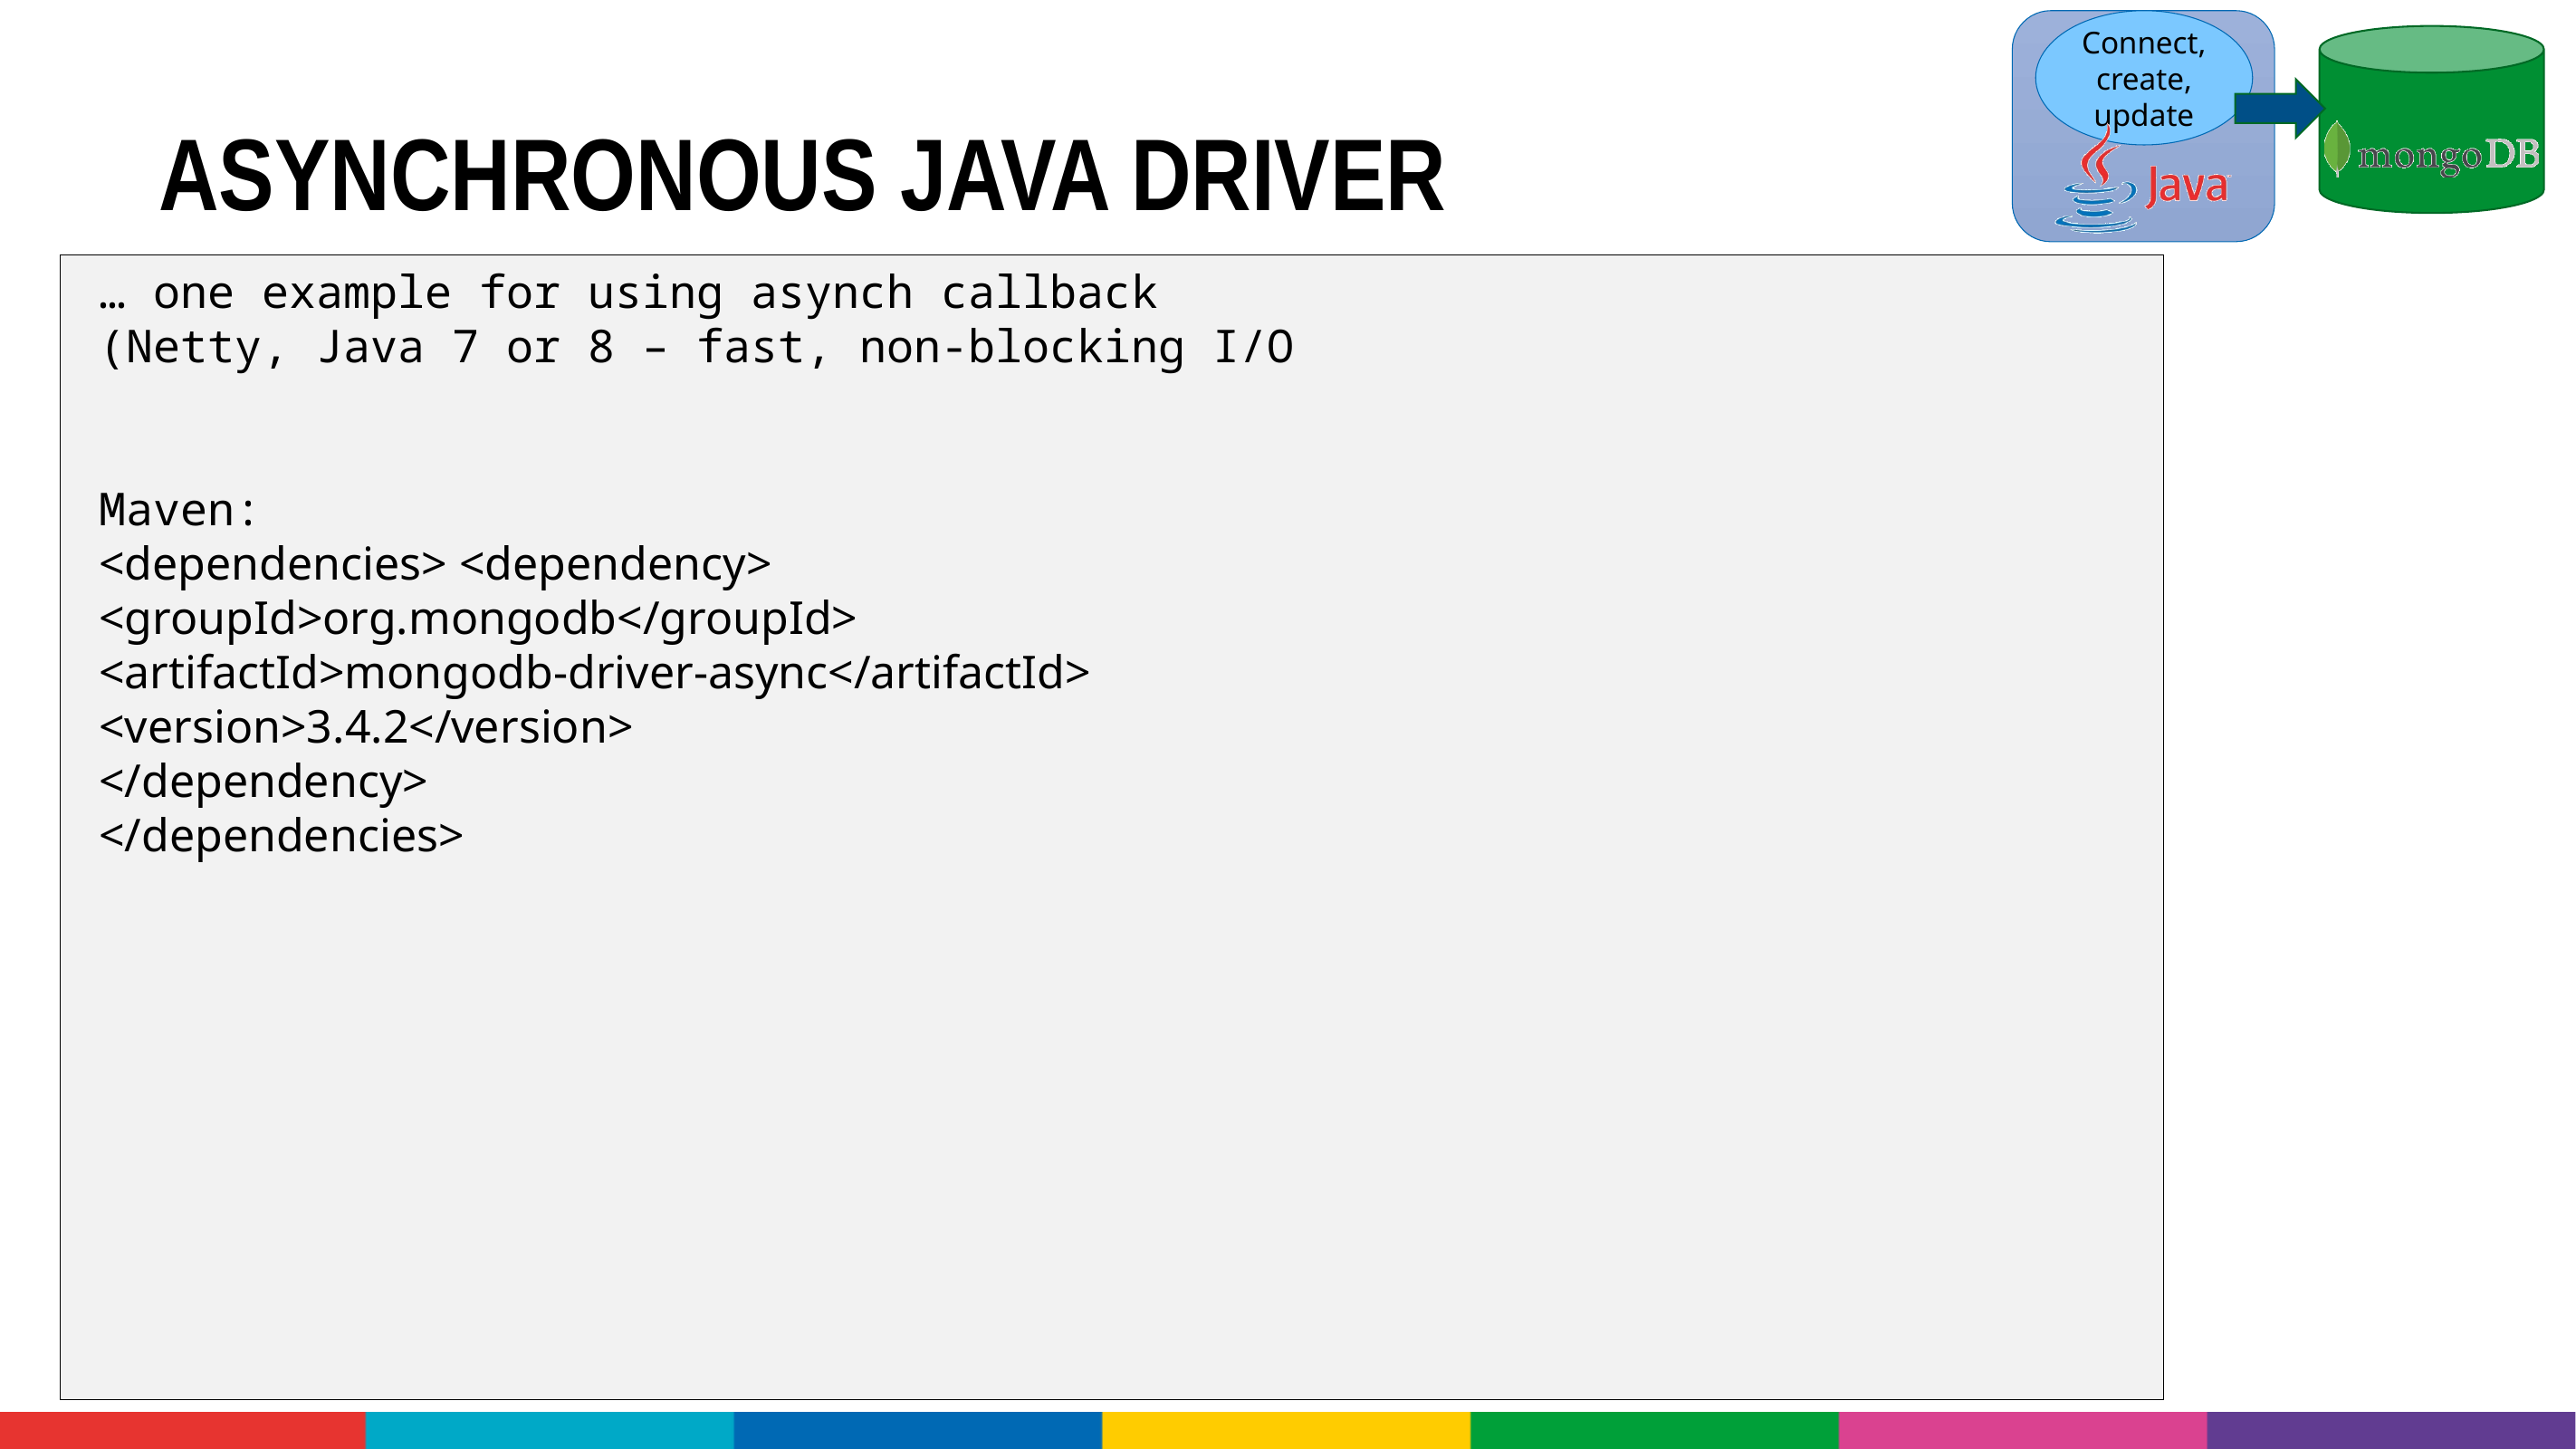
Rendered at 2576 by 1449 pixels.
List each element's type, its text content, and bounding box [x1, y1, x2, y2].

picture [735, 1412, 2576, 1449]
text_box [2318, 24, 2545, 215]
text_box [2160, 10, 2275, 92]
picture [0, 1412, 733, 1449]
text_box Connect, create, update [2035, 10, 2254, 117]
picture [2324, 120, 2539, 178]
text_box [2234, 77, 2327, 140]
text_box … one example for using asynch callback (Netty, Java 7 or 8 – fast, non-blocking I/O Maven: <dependencies> <dependency> <groupId>org.mongodb</groupId> <artifactId>mongodb-driver-async</artifactId> <version>3.4.2</version> </dependency> </dependencies> [85, 256, 1308, 868]
text_box [2011, 10, 2128, 240]
title Asynchronous Java driver [145, 125, 2059, 254]
picture [2037, 117, 2253, 250]
text_box [2253, 124, 2275, 239]
text_box [60, 254, 2164, 1400]
